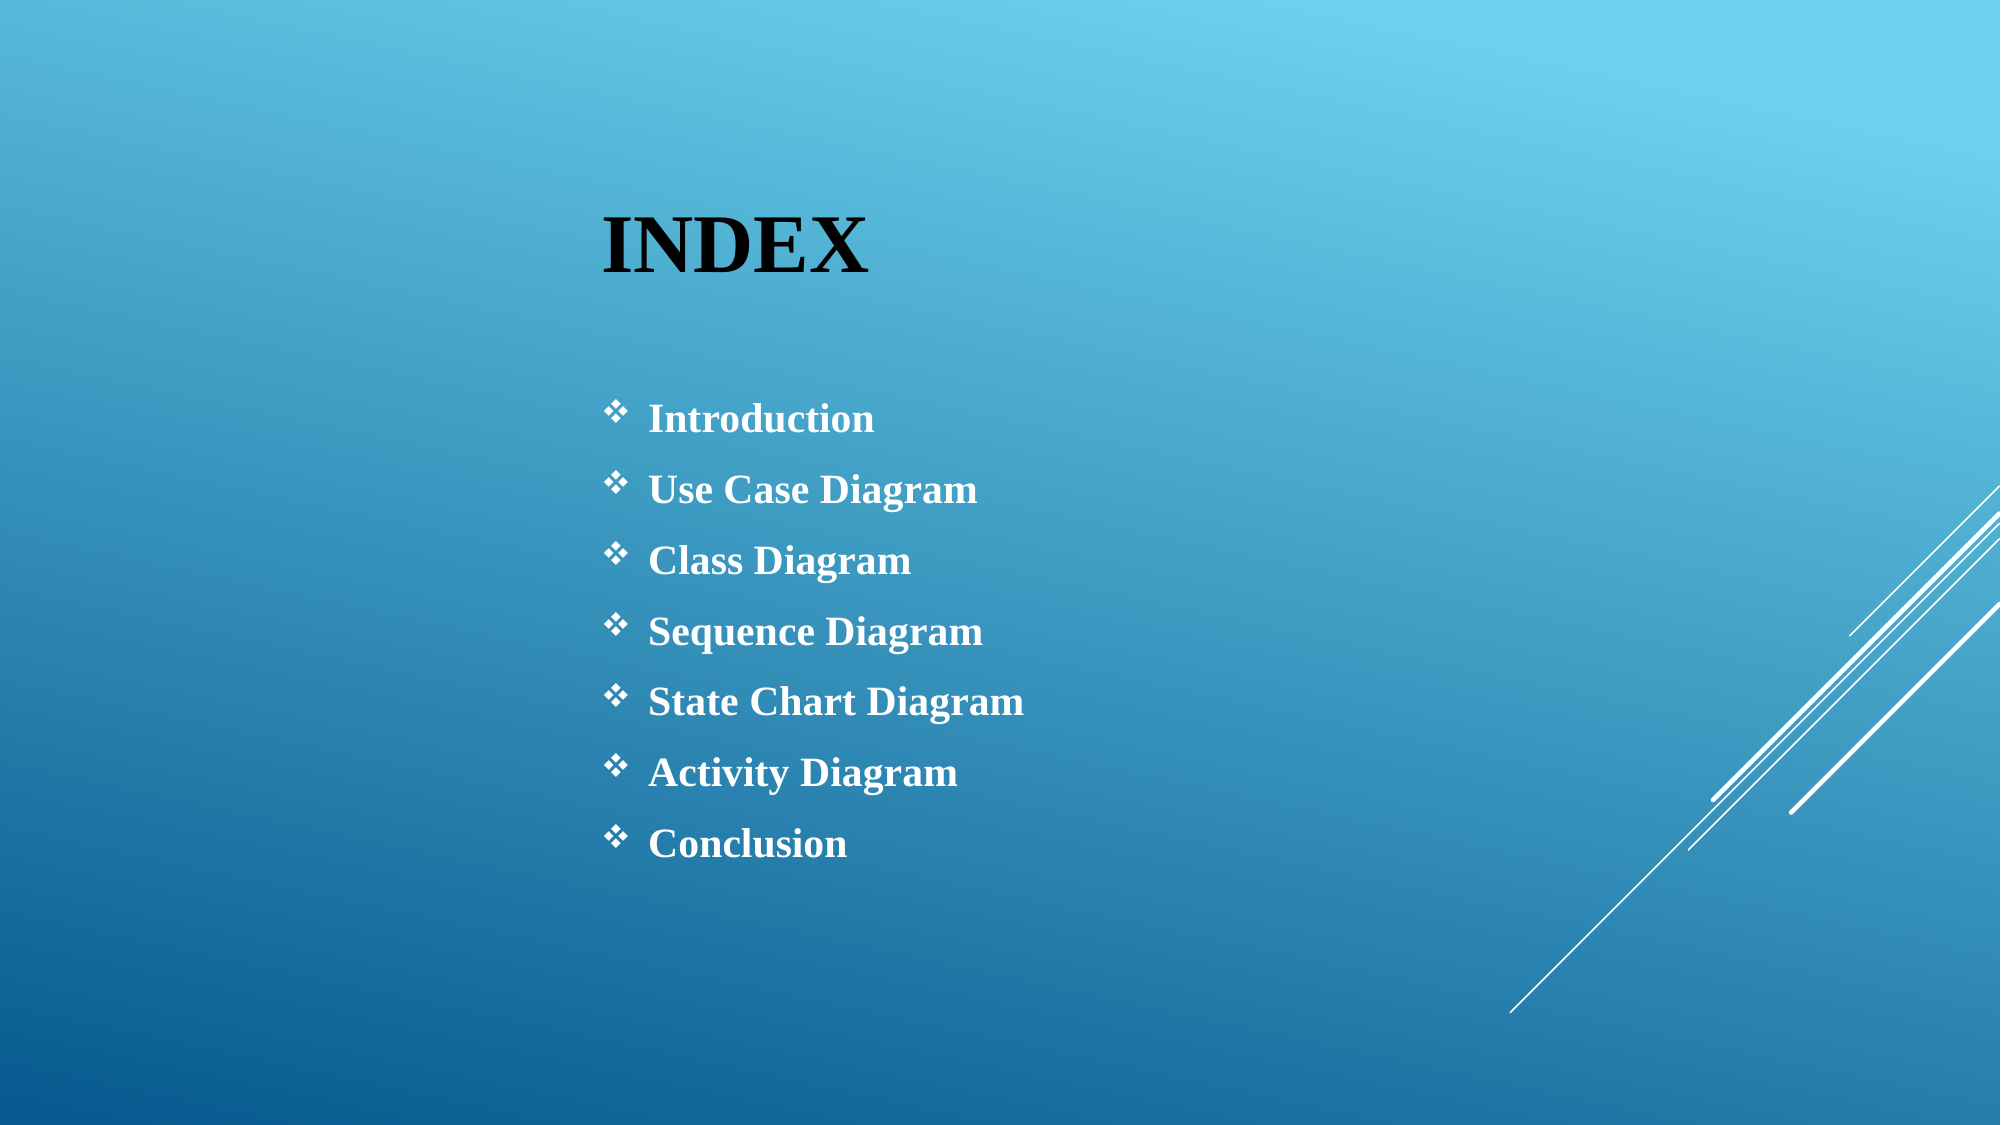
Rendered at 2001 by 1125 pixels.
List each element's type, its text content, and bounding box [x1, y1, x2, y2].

title Index [586, 125, 1488, 353]
list Introduction Use Case Diagram Class Diagram Sequence Diagram State Chart Diagram Activity Diagram Conclusion [586, 364, 1488, 963]
